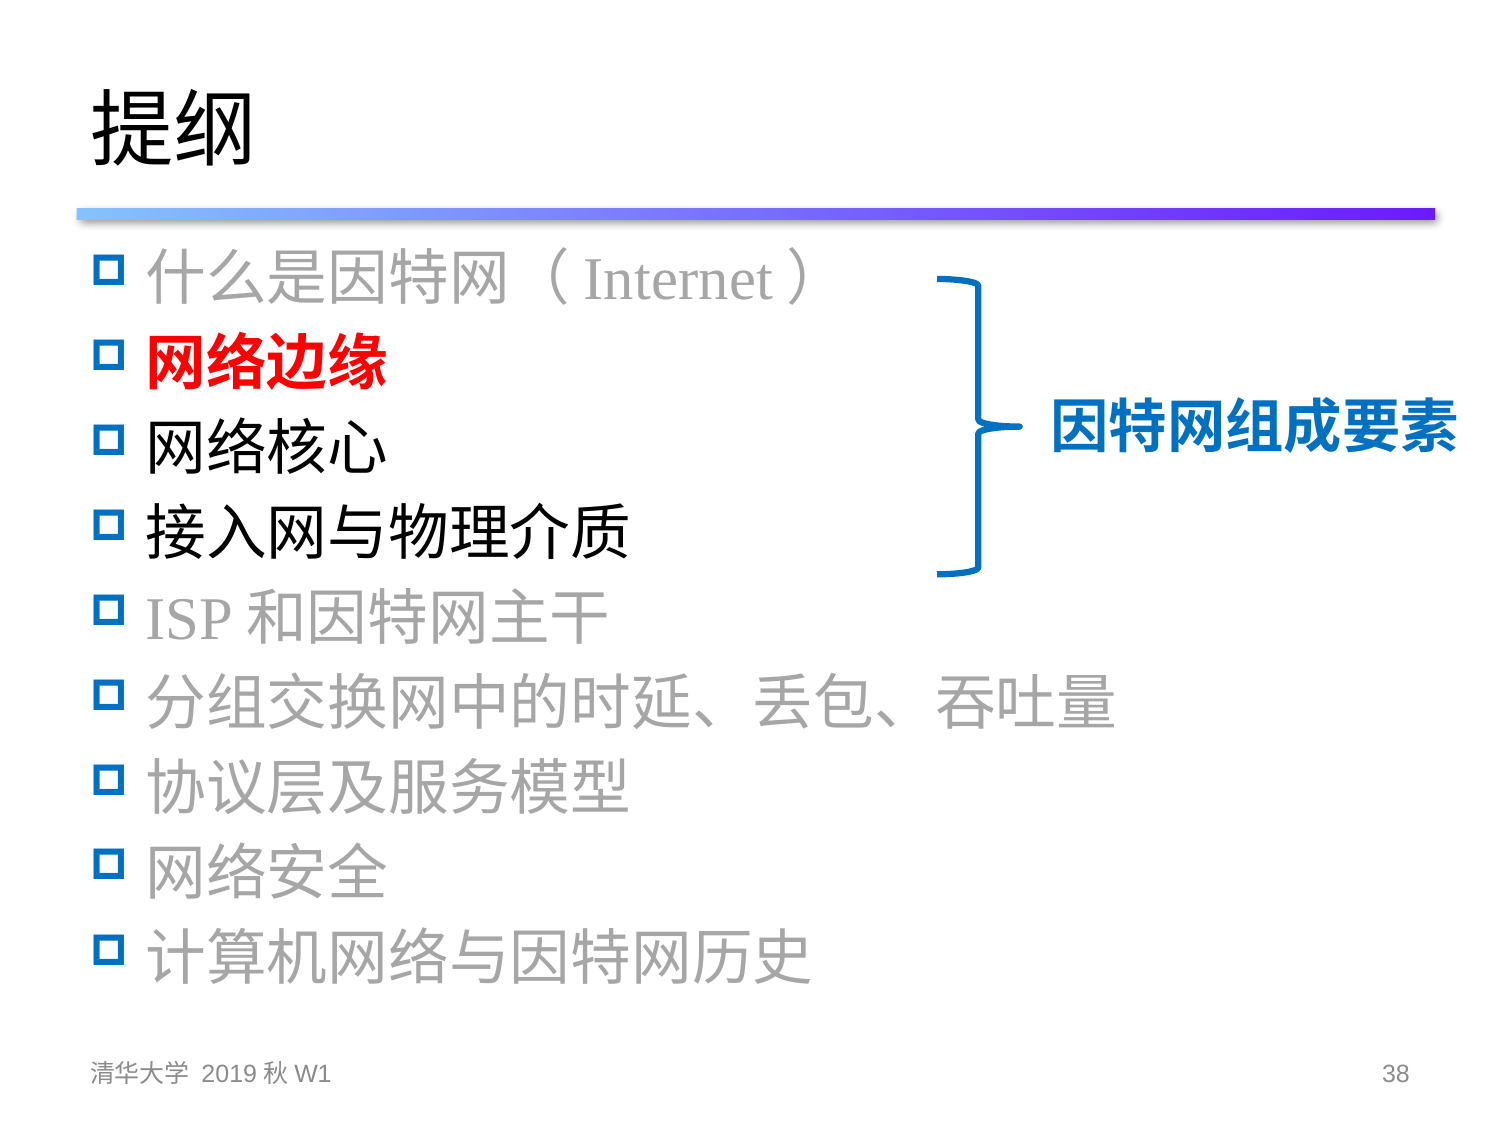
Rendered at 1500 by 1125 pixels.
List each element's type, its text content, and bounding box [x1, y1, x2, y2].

text_box [937, 278, 1021, 576]
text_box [243, 209, 247, 220]
slide_number 38 [1074, 1042, 1425, 1103]
title 提纲 [75, 45, 1425, 209]
list 什么是因特网（Internet） 网络边缘 网络核心 接入网与物理介质 ISP和因特网主干 分组交换网中的时延、丢包、吞吐量 协议层及服务模型 网络安全 计算机网络与因特网历史 [75, 231, 1425, 1005]
text_box 因特网组成要素 [1036, 382, 1474, 467]
slide_number 清华大学 2019秋W1 [75, 1042, 425, 1103]
text_box [418, 209, 422, 220]
